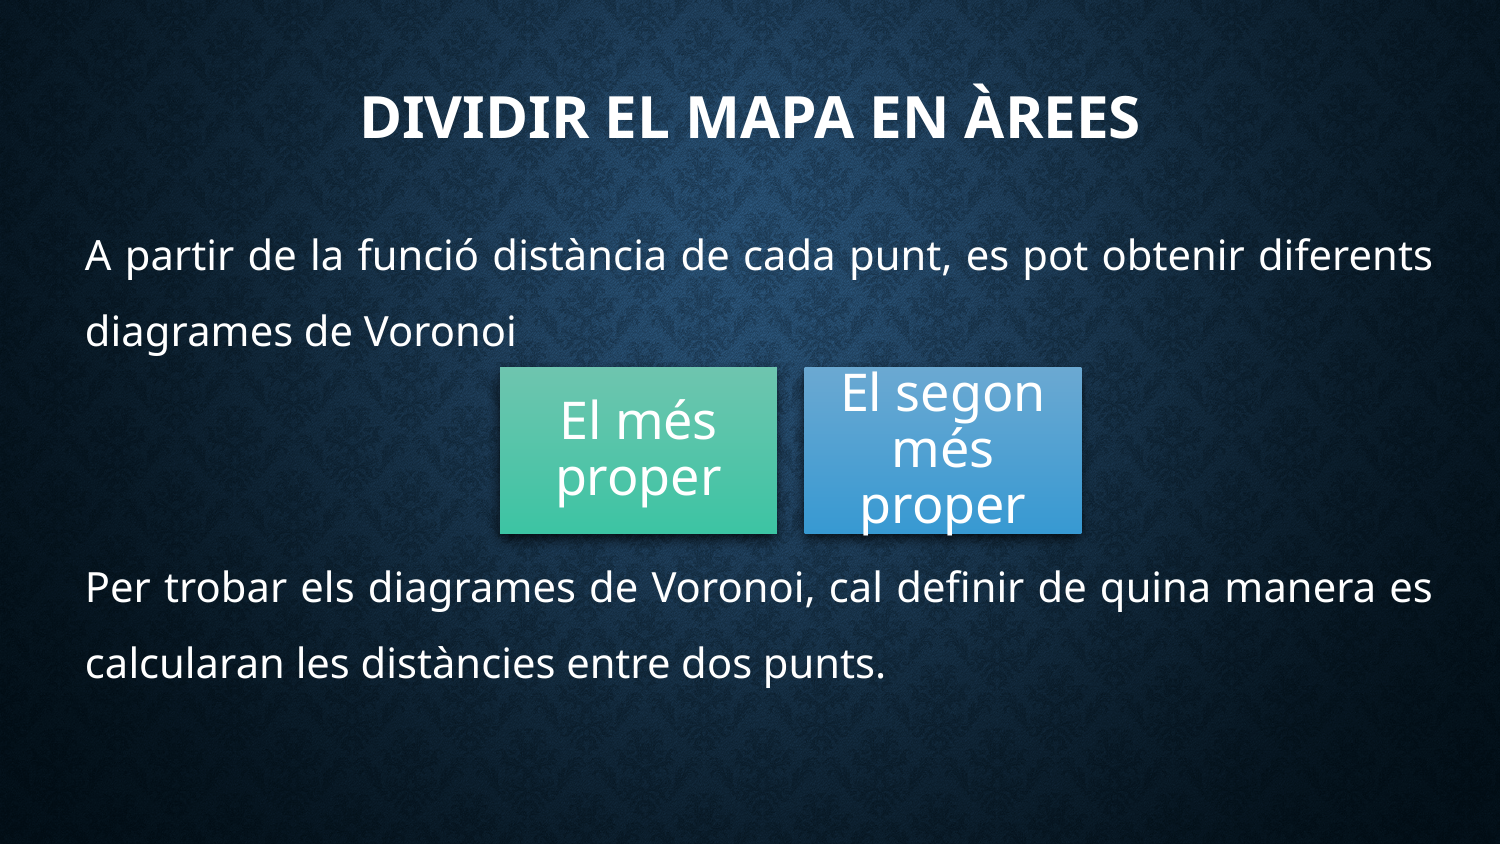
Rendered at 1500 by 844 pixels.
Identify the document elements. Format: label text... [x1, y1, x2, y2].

title Dividir el mapa en àrees [51, 72, 1449, 167]
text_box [499, 363, 1083, 538]
list A partir de la funció distància de cada punt, es pot obtenir diferents diagrames de Voronoi Per trobar els diagrames de Voronoi, cal definir de quina manera es calcularan les distàncies entre dos punts. [51, 189, 1449, 750]
